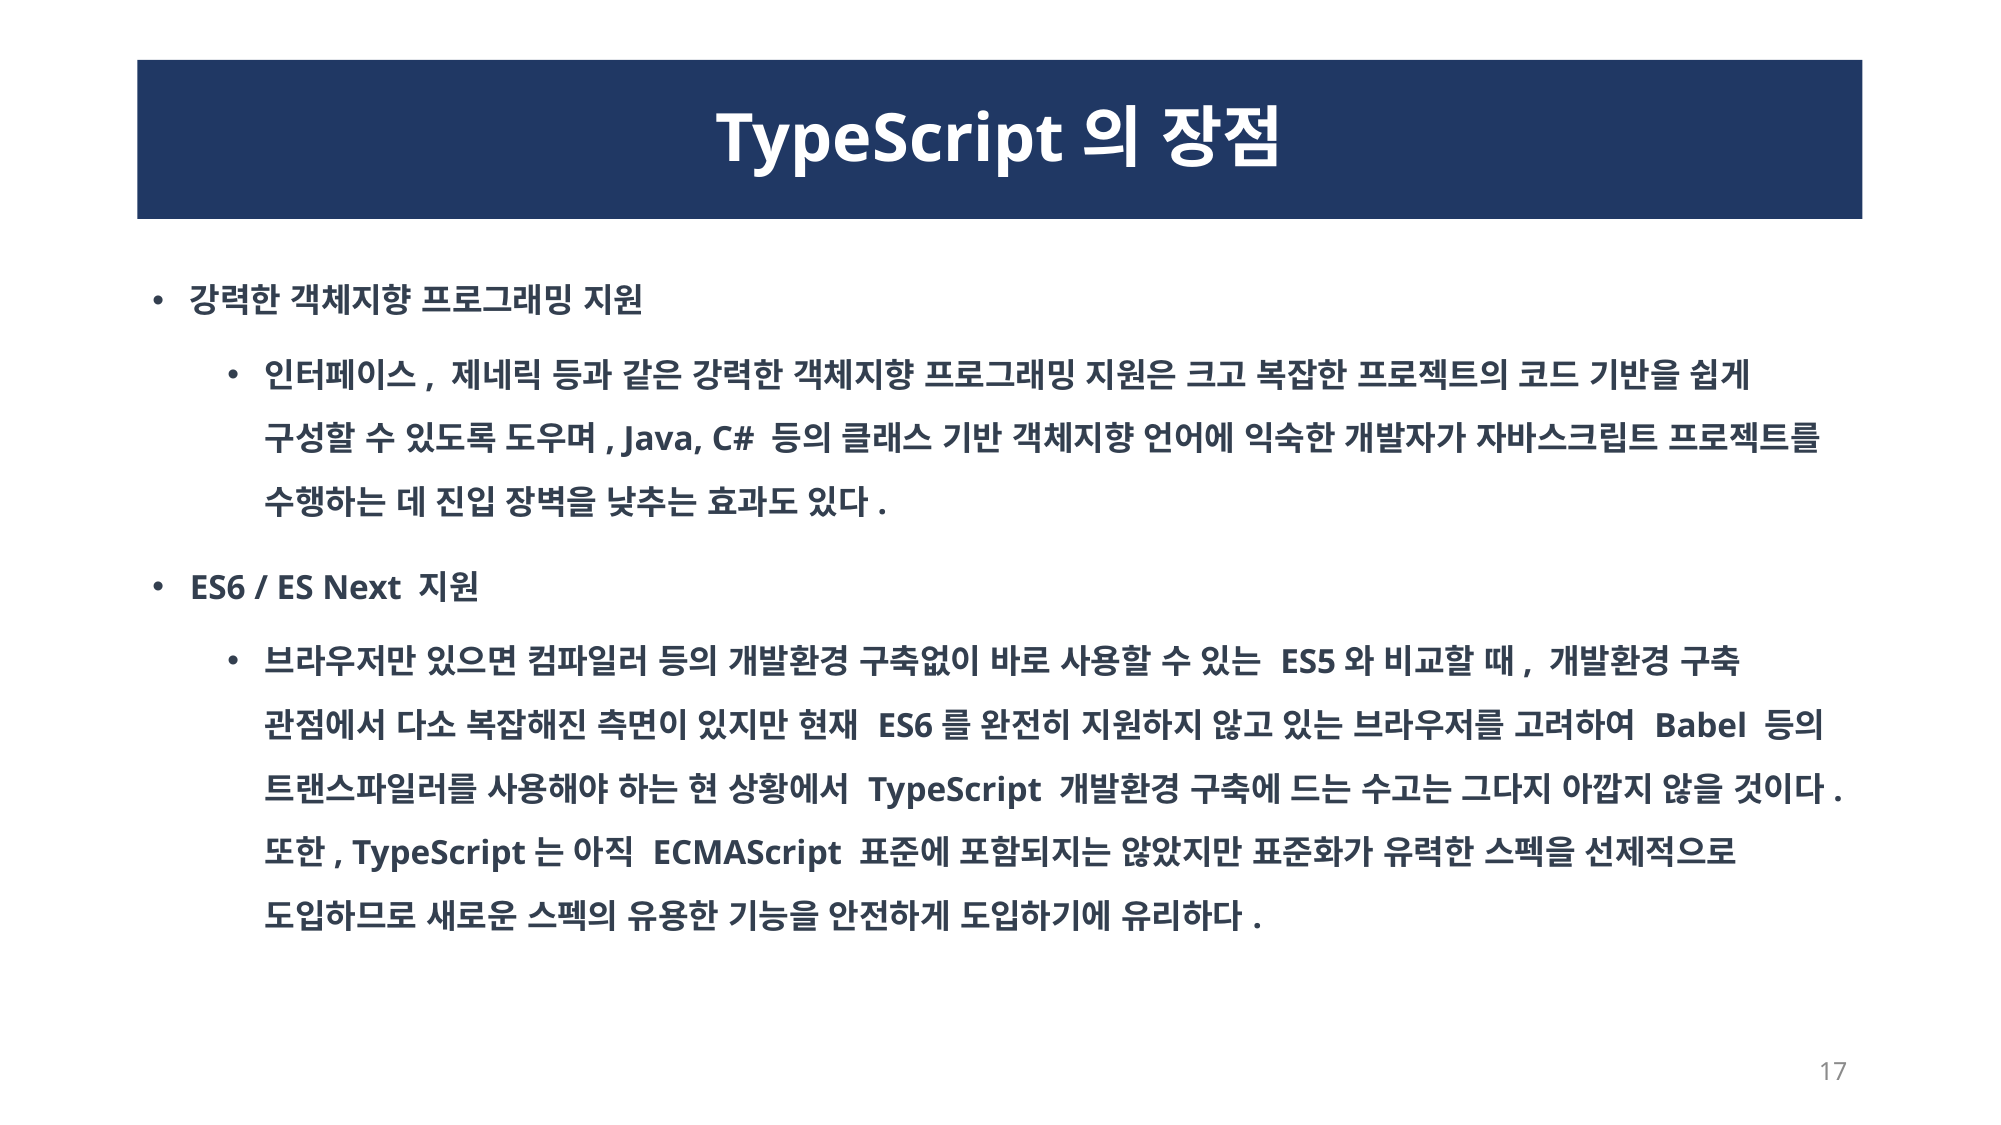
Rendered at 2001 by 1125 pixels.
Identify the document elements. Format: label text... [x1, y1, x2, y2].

list 강력한 객체지향 프로그래밍 지원 인터페이스, 제네릭 등과 같은 강력한 객체지향 프로그래밍 지원은 크고 복잡한 프로젝트의 코드 기반을 쉽게 구성할 수 있도록 도우며, Java, C# 등의 클래스 기반 객체지향 언어에 익숙한 개발자가 자바스크립트 프로젝트를 수행하는 데 진입 장벽을 낮추는 효과도 있다. ES6 / ES Next 지원 브라우저만 있으면 컴파일러 등의 개발환경 구축없이 바로 사용할 수 있는 ES5와 비교할 때, 개발환경 구축 관점에서 다소 복잡해진 측면이 있지만 현재 ES6를 완전히 지원하지 않고 있는 브라우저를 고려하여 Babel 등의 트랜스파일러를 사용해야 하는 현 상황에서 TypeScript 개발환경 구축에 드는 수고는 그다지 아깝지 않을 것이다. 또한, TypeScript는 아직 ECMAScript 표준에 포함되지는 않았지만 표준화가 유력한 스펙을 선제적으로 도입하므로 새로운 스펙의 유용한 기능을 안전하게 도입하기에 유리하다. [137, 248, 1863, 1014]
slide_number 17 [1412, 1042, 1863, 1103]
title TypeScript의 장점 [137, 59, 1863, 219]
